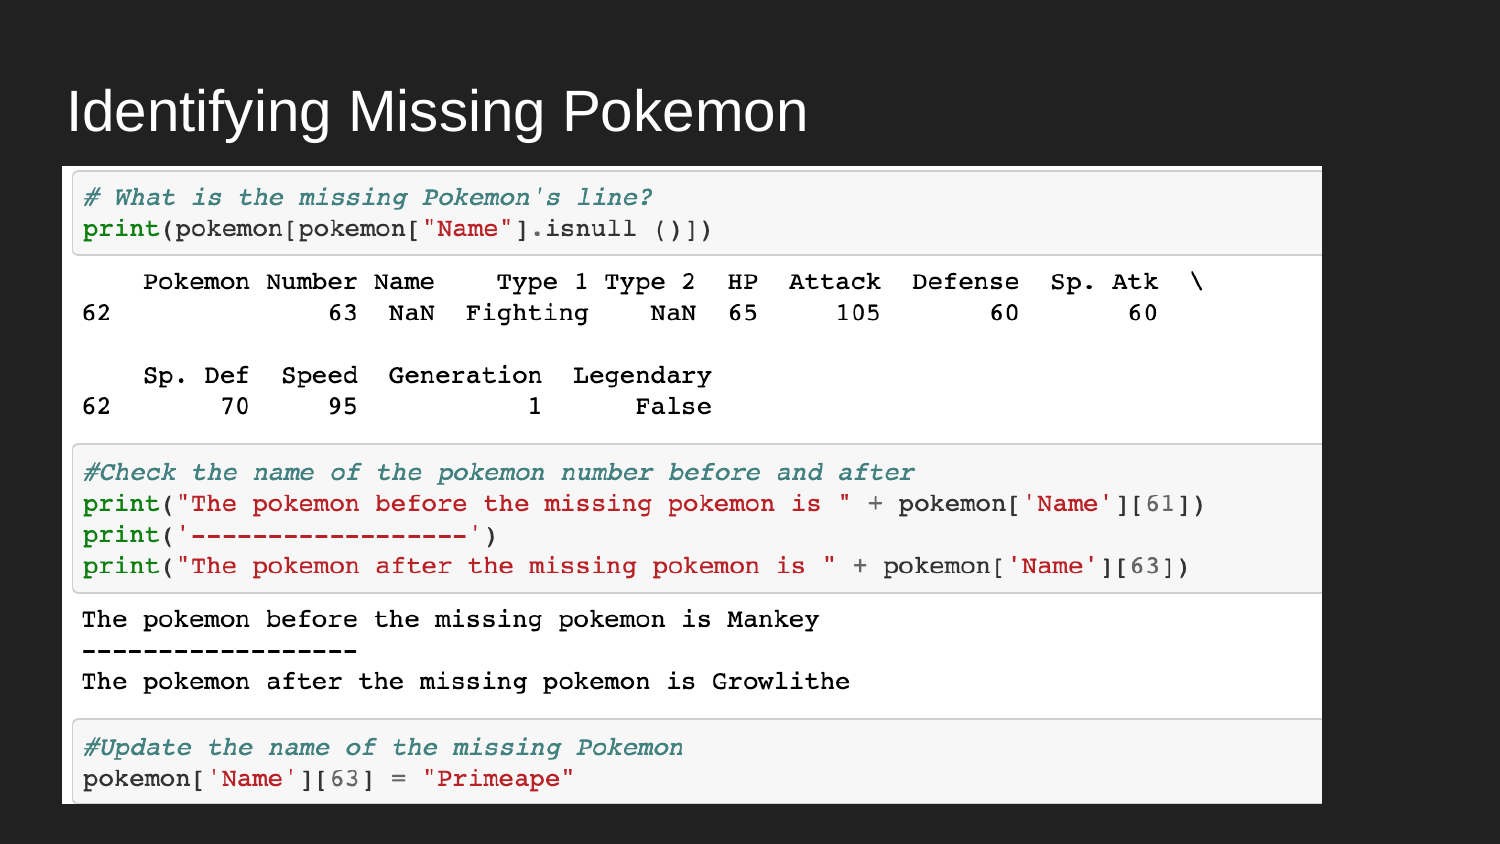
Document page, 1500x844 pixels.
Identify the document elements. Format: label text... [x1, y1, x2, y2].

picture [62, 166, 1322, 804]
title Identifying Missing Pokemon [51, 58, 1449, 153]
